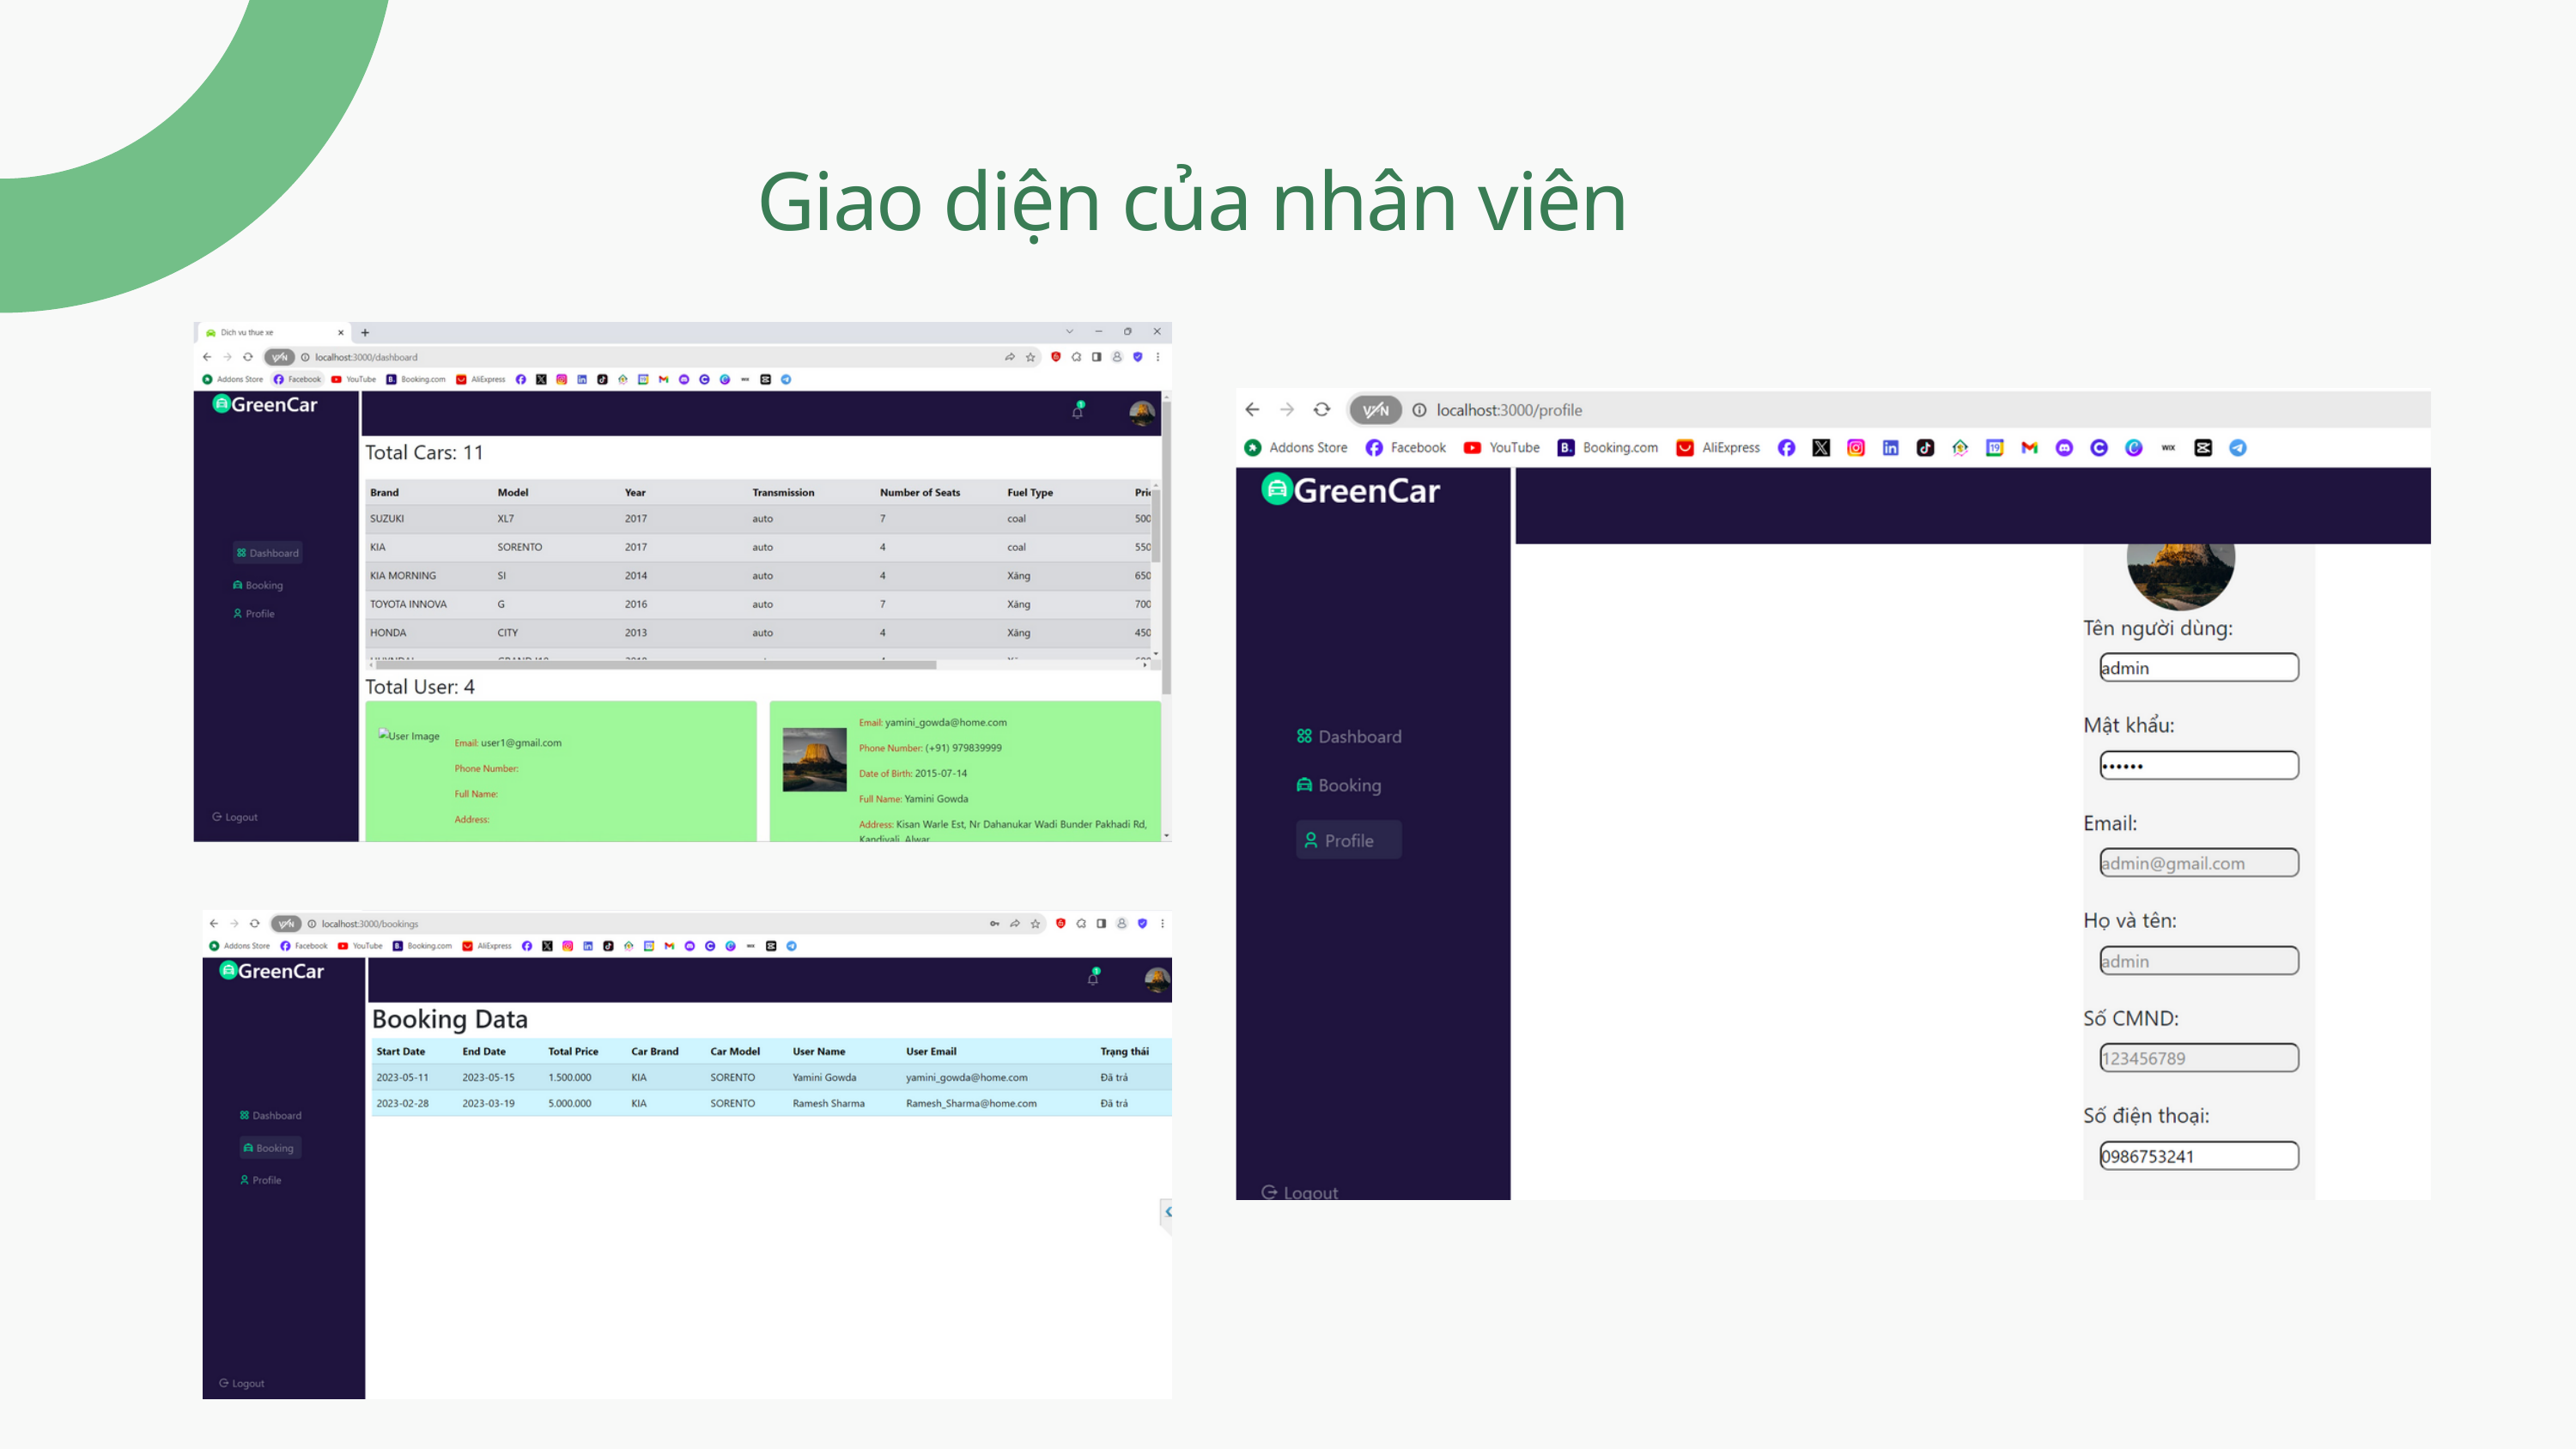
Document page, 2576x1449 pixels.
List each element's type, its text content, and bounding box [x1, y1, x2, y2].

text_box Giao diện của nhân viên [756, 134, 1820, 247]
text_box [1236, 388, 2432, 1200]
text_box [193, 322, 1172, 842]
text_box [203, 910, 1172, 1400]
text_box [0, 0, 331, 246]
